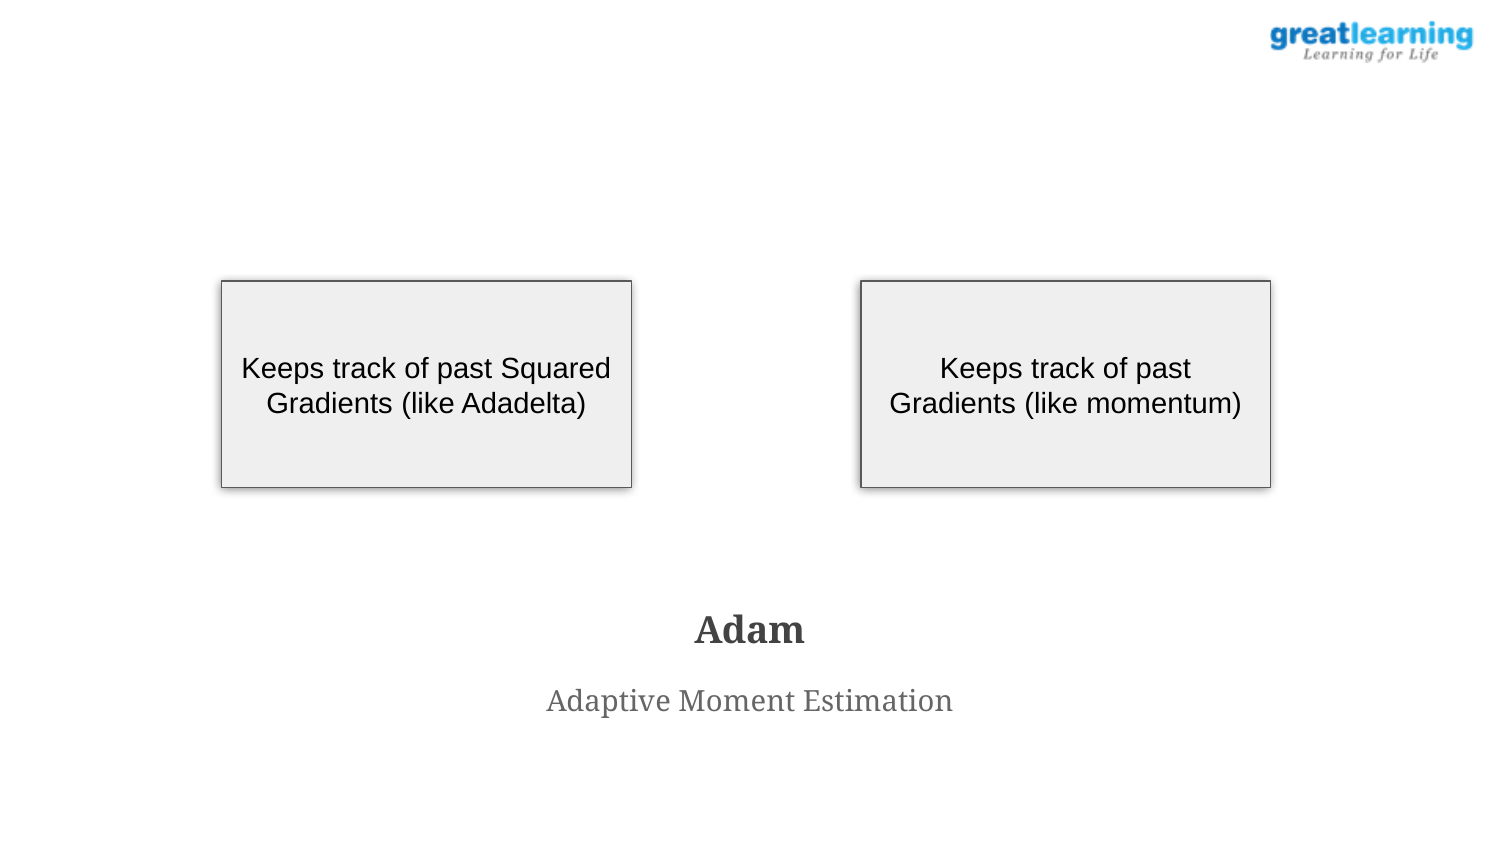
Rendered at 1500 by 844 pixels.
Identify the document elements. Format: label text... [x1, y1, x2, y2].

text_box Keeps track of past Gradients (like momentum) [860, 281, 1271, 488]
text_box Adam [154, 593, 1346, 664]
text_box Adaptive Moment Estimation [196, 649, 1304, 733]
text_box Keeps track of past Squared Gradients (like Adadelta) [221, 281, 632, 488]
picture [1270, 20, 1474, 63]
